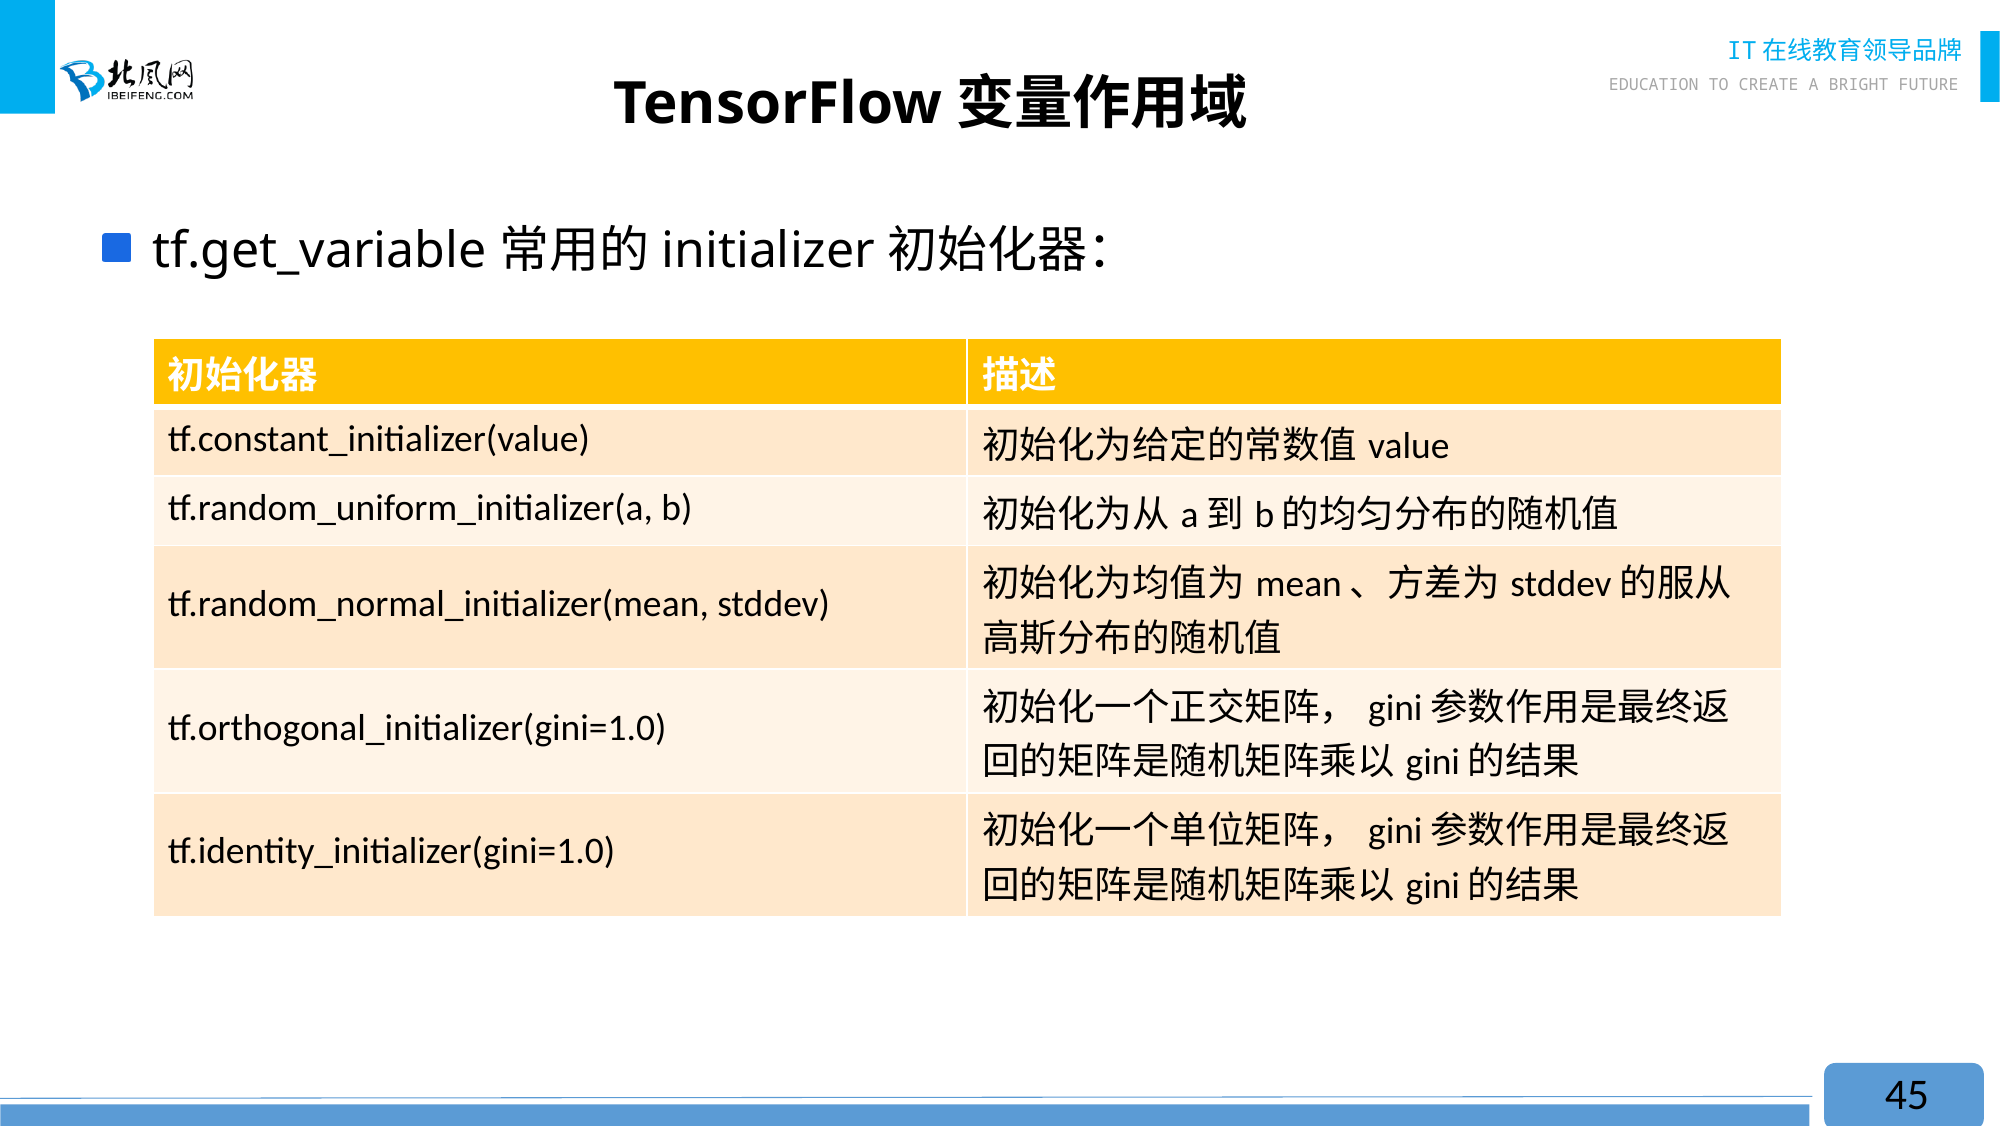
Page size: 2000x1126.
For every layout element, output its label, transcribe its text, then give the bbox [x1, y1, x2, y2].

table_cell tf.random_uniform_initializer(a, b) [154, 477, 966, 545]
table_cell 初始化为给定的常数值value [968, 410, 1781, 475]
table_cell 初始化为从a到b的均匀分布的随机值 [968, 477, 1781, 545]
table_cell 初始化为均值为mean、方差为stddev的服从高斯分布的随机值 [968, 546, 1781, 668]
picture [102, 233, 131, 262]
table_cell tf.constant_initializer(value) [154, 410, 966, 475]
table_cell tf.random_normal_initializer(mean, stddev) [154, 546, 966, 668]
title TensorFlow变量作用域 [255, 42, 1606, 167]
table_cell 初始化一个单位矩阵，gini参数作用是最终返回的矩阵是随机矩阵乘以gini的结果 [968, 794, 1781, 916]
table_cell tf.orthogonal_initializer(gini=1.0) [154, 670, 966, 792]
table_cell 初始化一个正交矩阵，gini参数作用是最终返回的矩阵是随机矩阵乘以gini的结果 [968, 670, 1781, 792]
list tf.get_variable常用的initializer初始化器： [87, 180, 1922, 1028]
picture [56, 54, 198, 103]
table_header 初始化器 [154, 339, 966, 404]
table_header 描述 [968, 339, 1781, 404]
table_cell tf.identity_initializer(gini=1.0) [154, 794, 966, 916]
